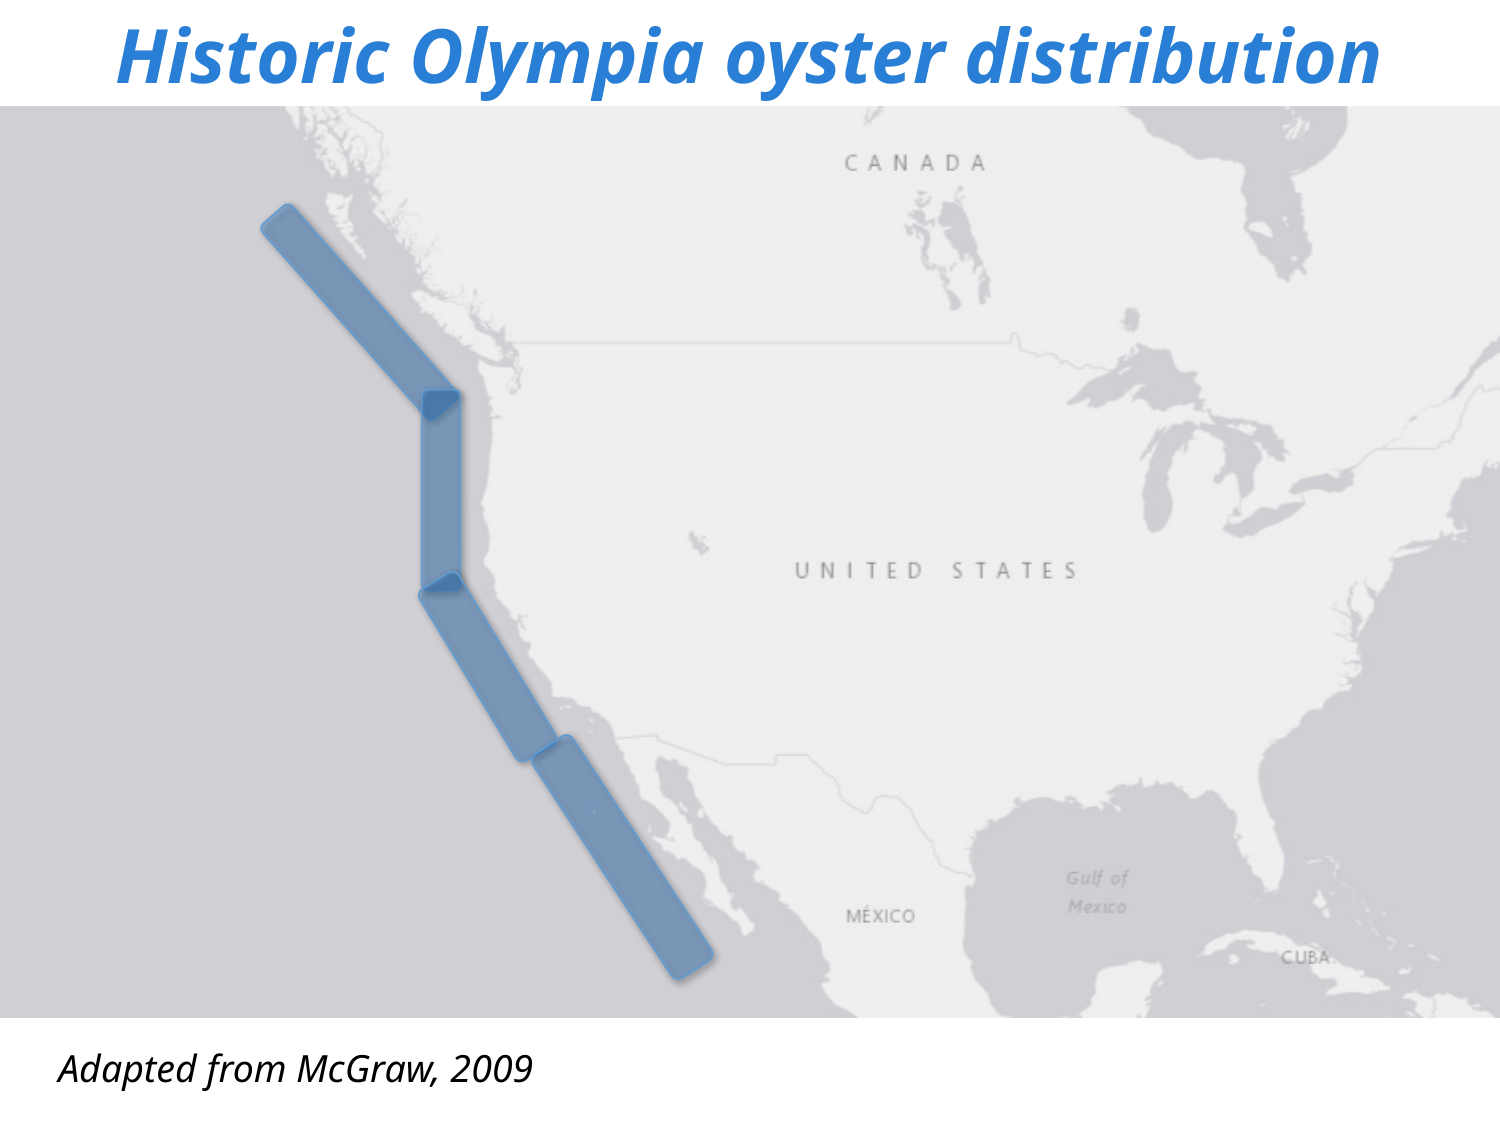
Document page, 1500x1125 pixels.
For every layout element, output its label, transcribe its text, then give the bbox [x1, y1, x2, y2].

text_box Adapted from McGraw, 2009 [43, 1037, 811, 1098]
list Historic Olympia oyster distribution [0, 0, 1500, 105]
picture [0, 105, 1500, 1019]
